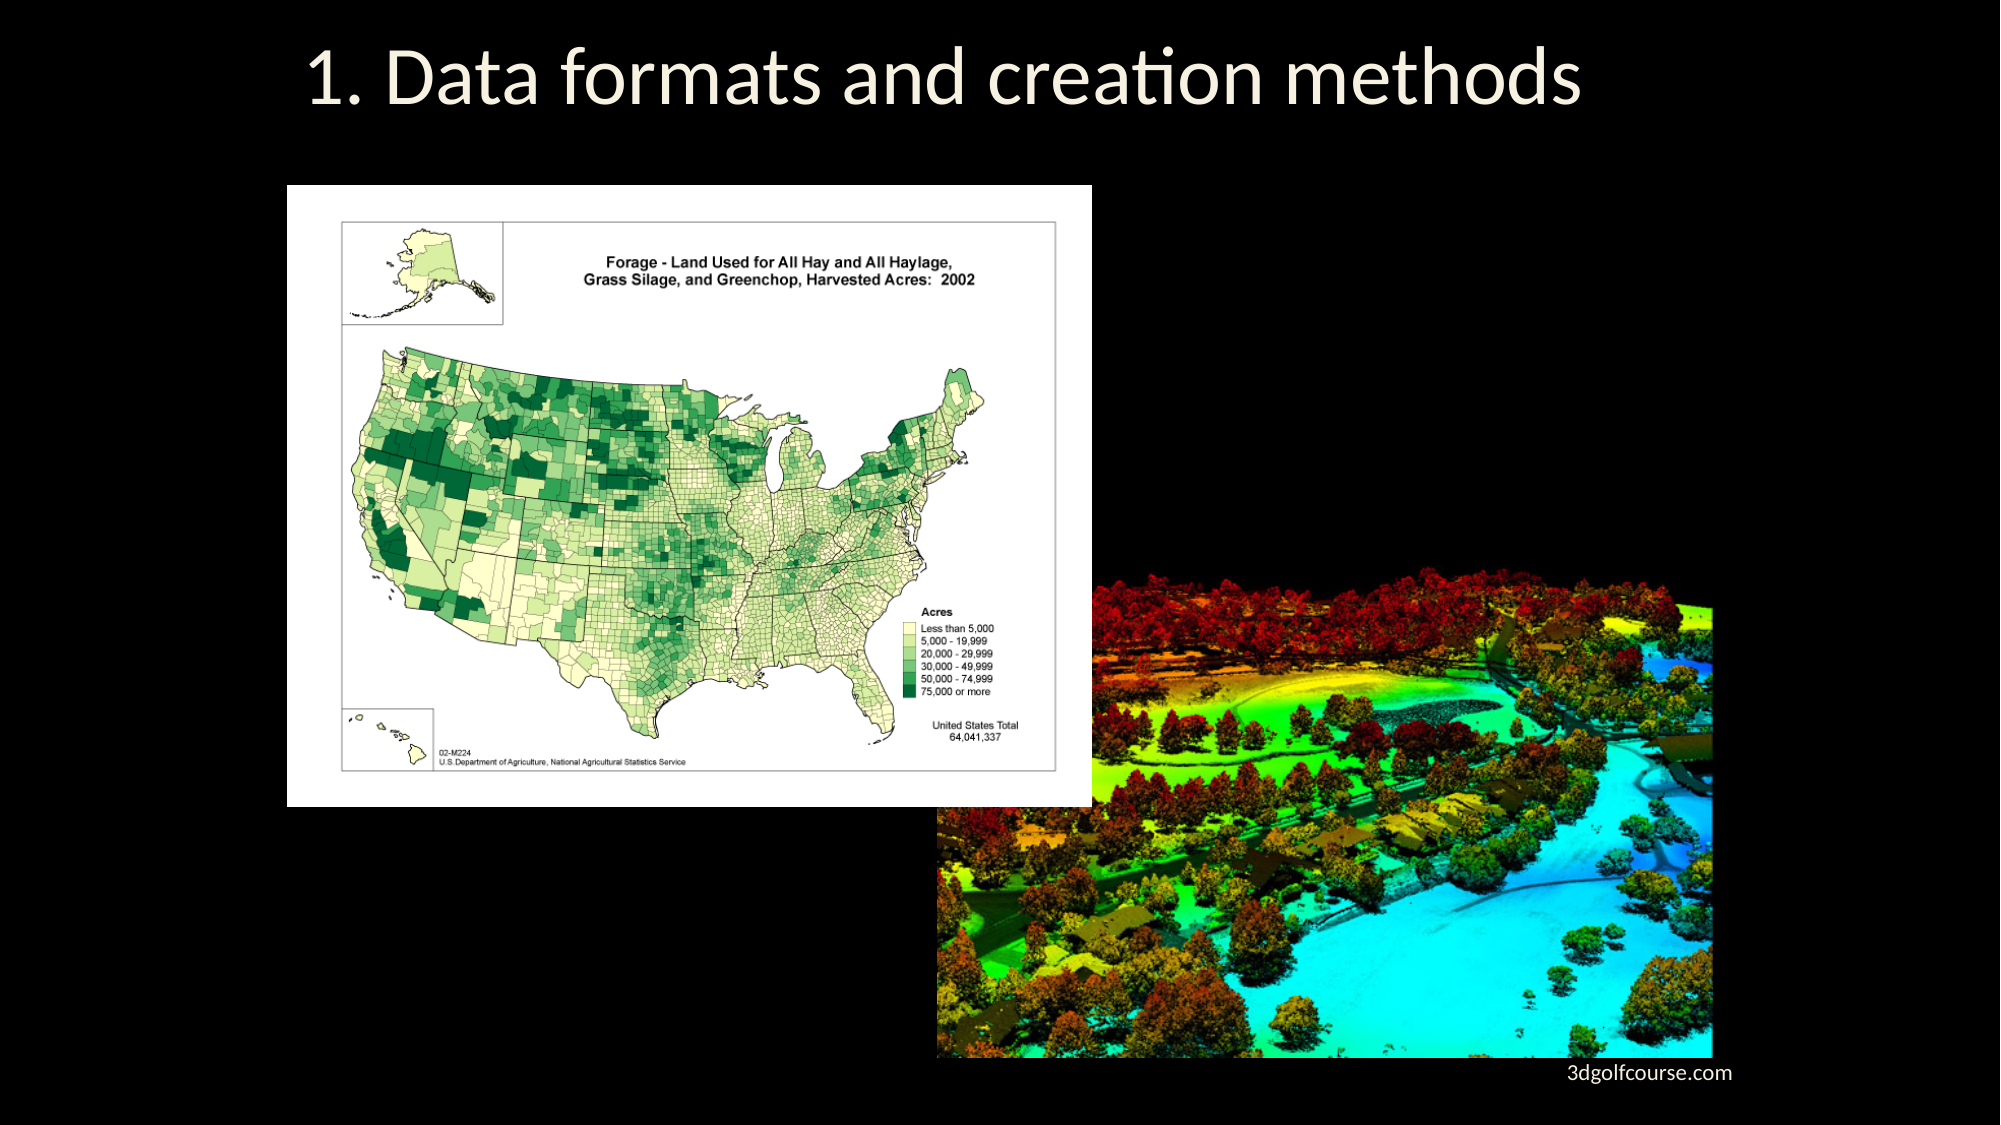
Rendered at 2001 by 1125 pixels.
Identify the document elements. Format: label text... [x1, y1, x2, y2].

text_box 1. Data formats and creation methods [287, 14, 1675, 131]
text_box 3dgolfcourse.com [1551, 1050, 1750, 1093]
picture [287, 185, 1713, 1058]
